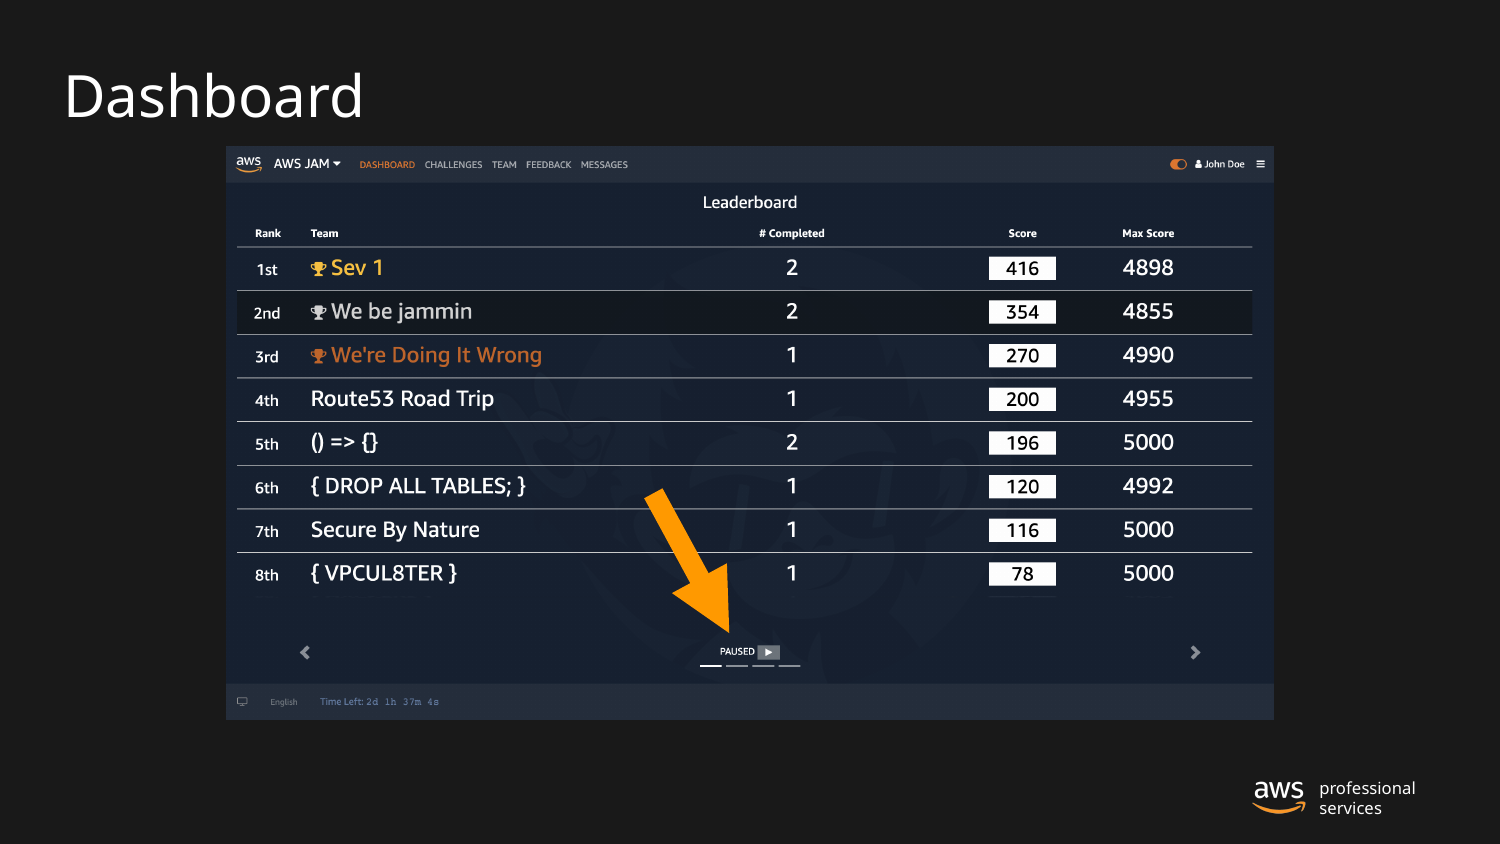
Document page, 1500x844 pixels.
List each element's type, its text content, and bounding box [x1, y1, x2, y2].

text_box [653, 493, 730, 634]
picture [1227, 767, 1331, 829]
title Dashboard [33, 35, 1467, 147]
picture [226, 145, 1274, 721]
